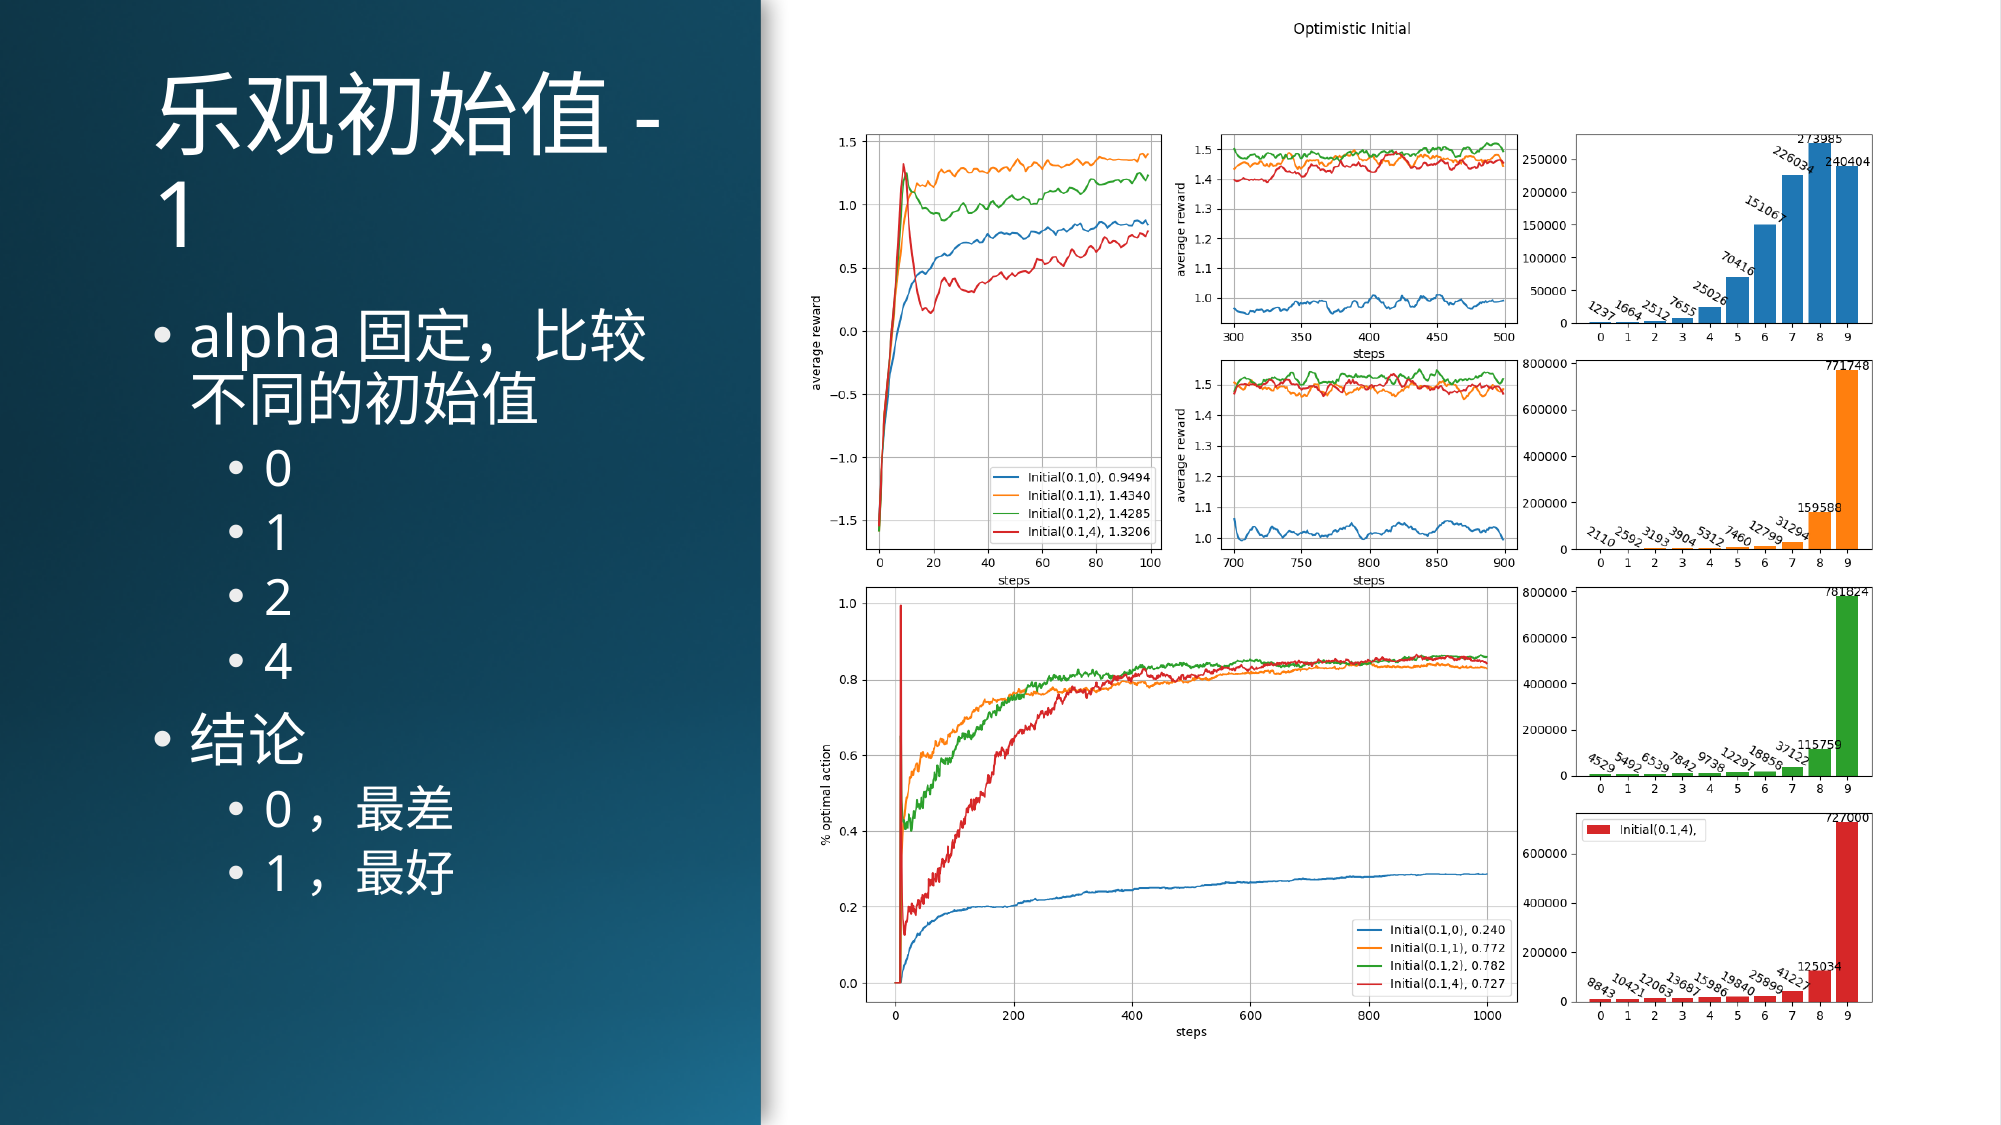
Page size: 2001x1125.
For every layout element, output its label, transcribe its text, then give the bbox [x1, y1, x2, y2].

title 乐观初始值-1 [137, 59, 709, 278]
list alpha固定，比较不同的初始值 0 1 2 4 结论 0，最差 1，最好 [137, 299, 709, 1014]
text_box [0, 0, 760, 1125]
picture [760, 0, 2001, 1125]
